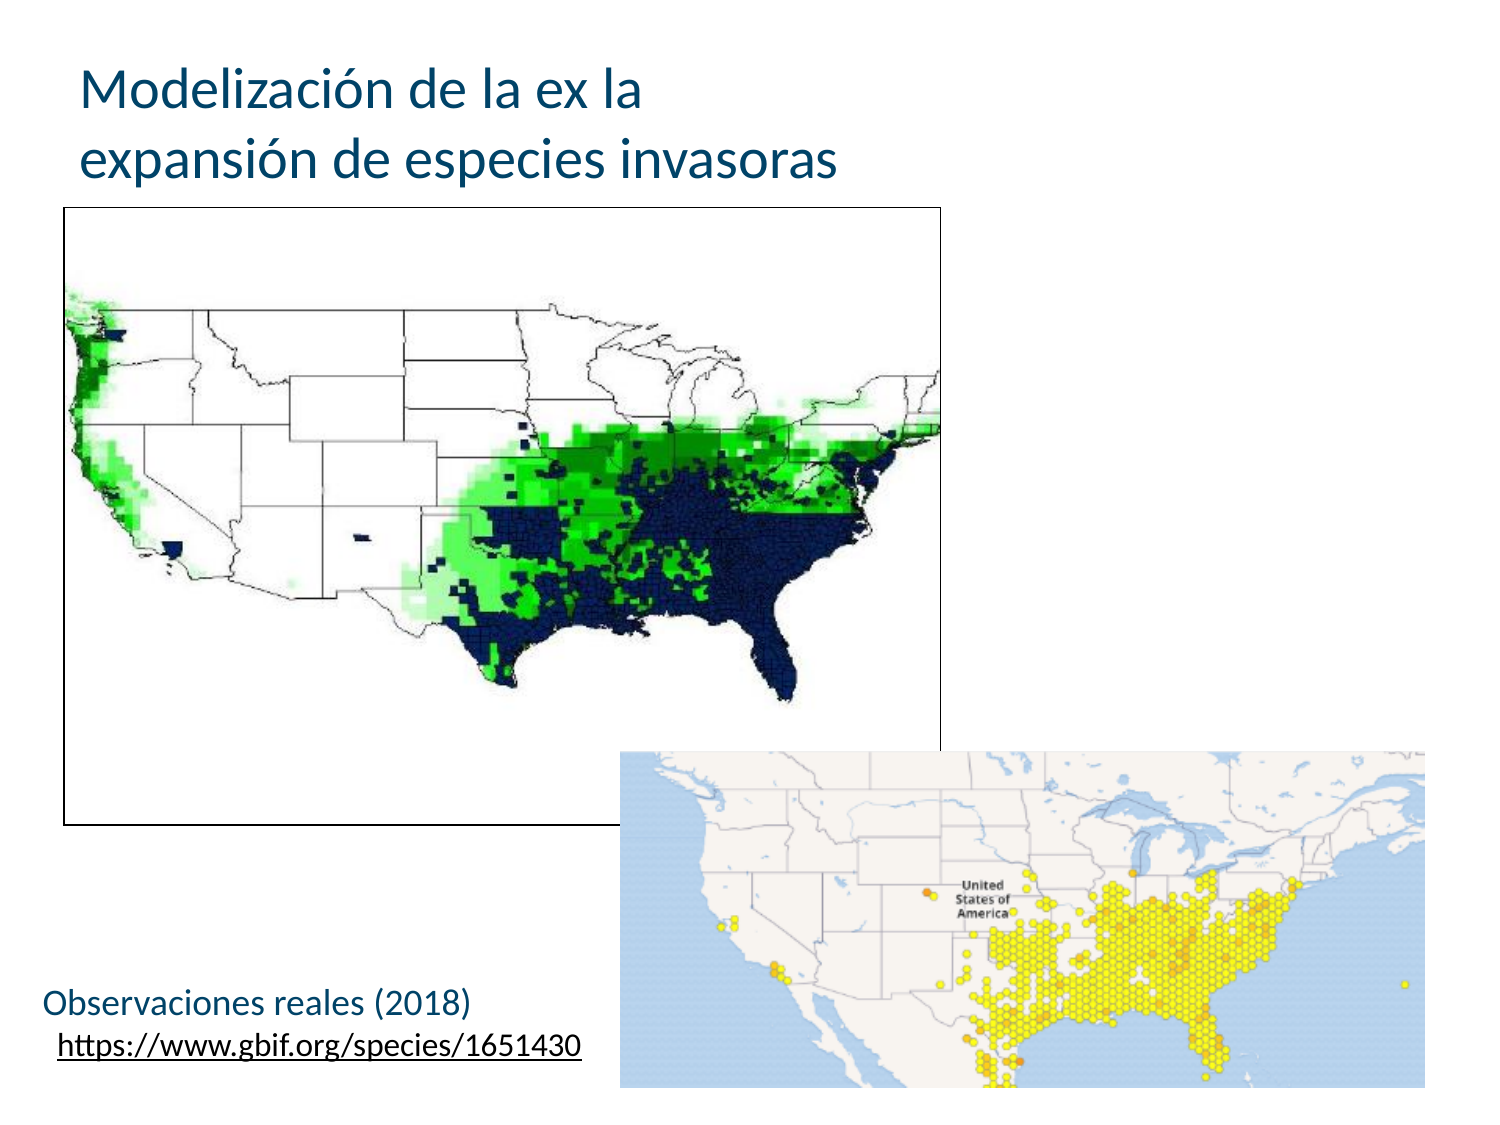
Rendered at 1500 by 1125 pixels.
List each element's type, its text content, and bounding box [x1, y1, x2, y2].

text_box https://www.gbif.org/species/1651430 [42, 1016, 605, 1071]
picture [64, 208, 1425, 1088]
text_box Observaciones reales (2018) [27, 970, 488, 1030]
text_box Modelización de la ex la expansión de especies invasoras [64, 44, 929, 198]
